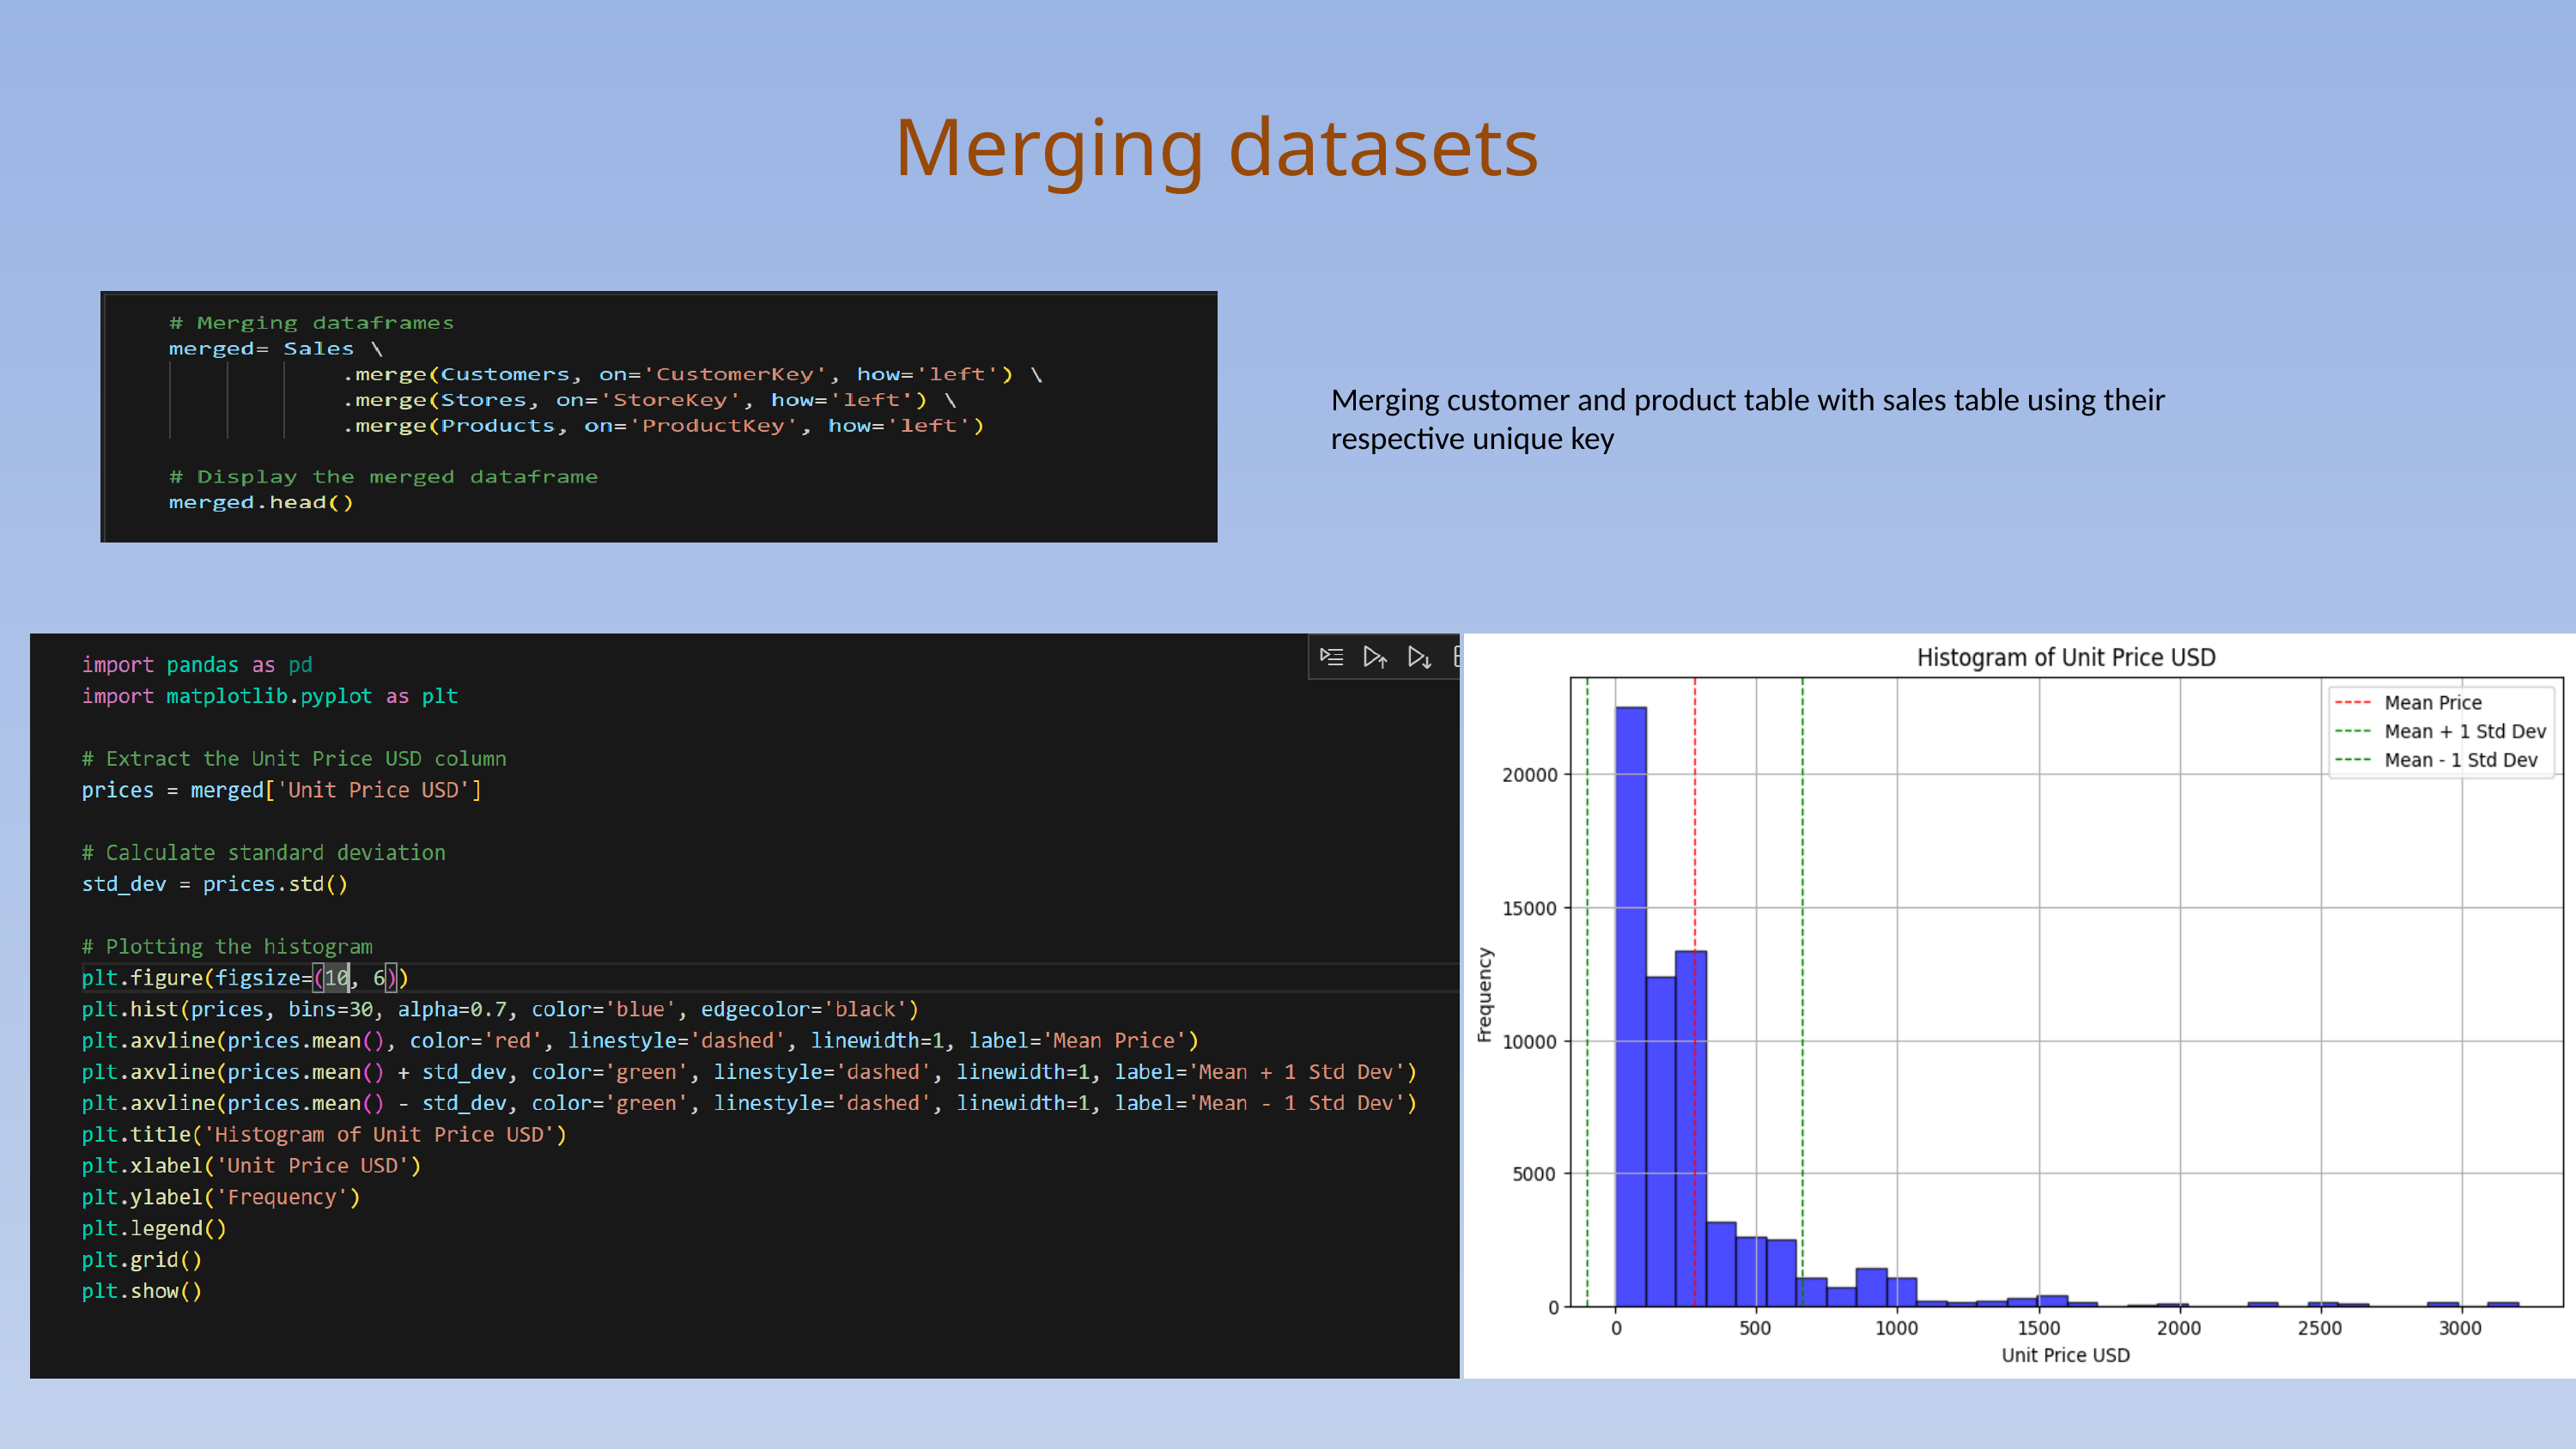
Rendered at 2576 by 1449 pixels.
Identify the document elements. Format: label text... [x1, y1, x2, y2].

picture [29, 633, 1460, 1379]
picture [100, 291, 1218, 543]
text_box Merging customer and product table with sales table using their respective unique key [1318, 372, 2264, 463]
text_box Merging datasets [150, 90, 2285, 198]
picture [1463, 633, 2576, 1379]
